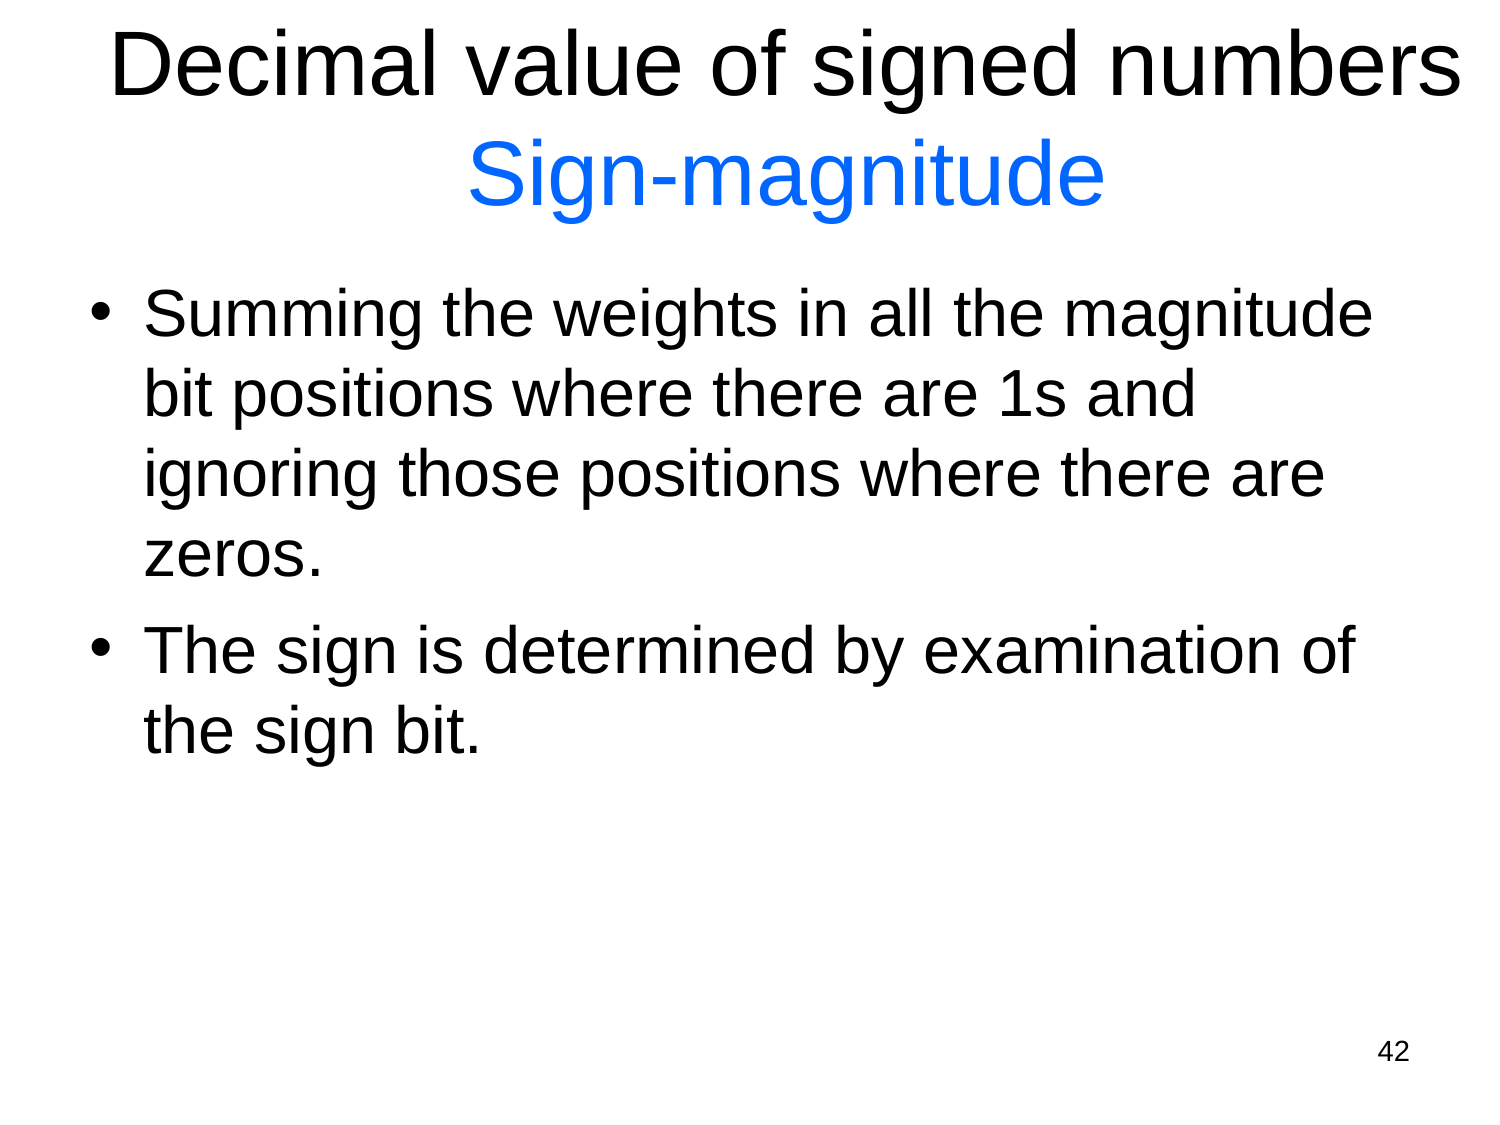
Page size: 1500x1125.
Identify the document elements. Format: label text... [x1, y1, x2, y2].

text_box Summing the weights in all the magnitude bit positions where there are 1s and ignoring those positions where there are zeros. The sign is determined by examination of the sign bit. [75, 262, 1425, 1005]
text_box Decimal value of signed numbers Sign-magnitude [75, 74, 1500, 263]
text_box 42 [1074, 1024, 1425, 1103]
